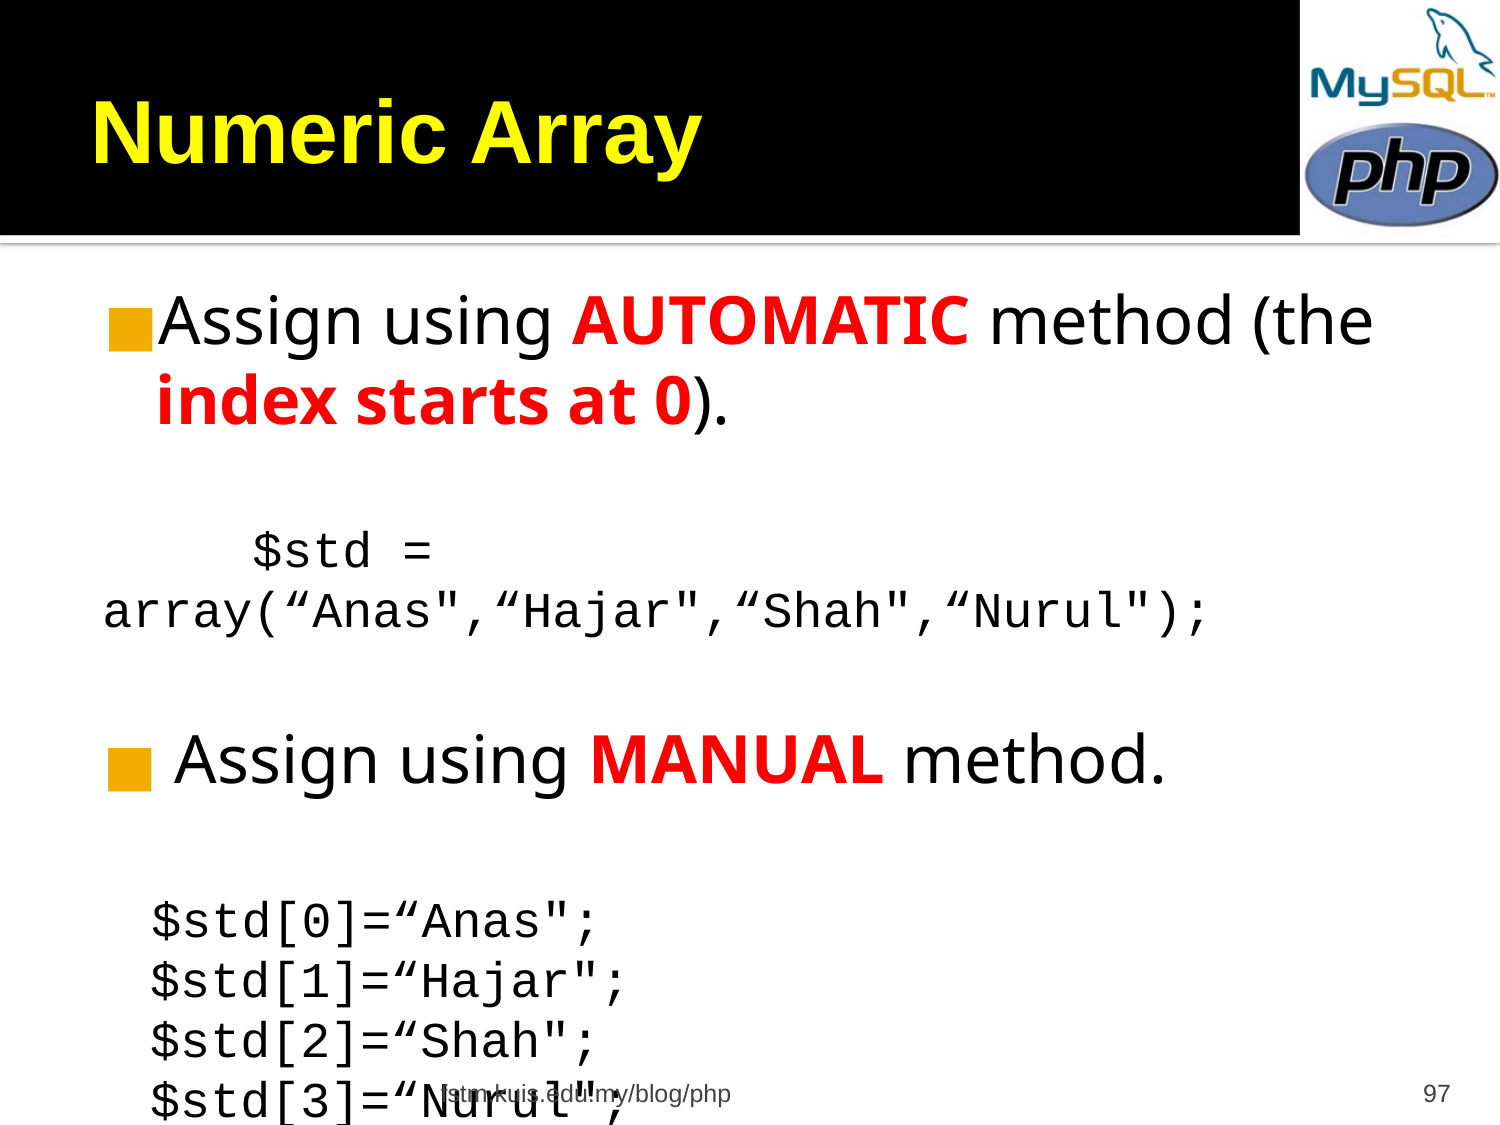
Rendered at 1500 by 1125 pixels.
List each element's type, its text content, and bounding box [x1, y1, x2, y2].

list Assign using AUTOMATIC method (the index starts at 0). $std = array(“Anas",“Hajar",“Shah",“Nurul"); Assign using MANUAL method. $std[0]=“Anas"; $std[1]=“Hajar"; $std[2]=“Shah"; $std[3]=“Nurul"; [75, 262, 1500, 1075]
slide_number 97 [1345, 1062, 1467, 1108]
slide_number [75, 1062, 425, 1108]
footer fstm.kuis.edu.my/blog/php [433, 1062, 1337, 1108]
picture [1299, 0, 1500, 238]
title Numeric Array [75, 25, 1294, 231]
